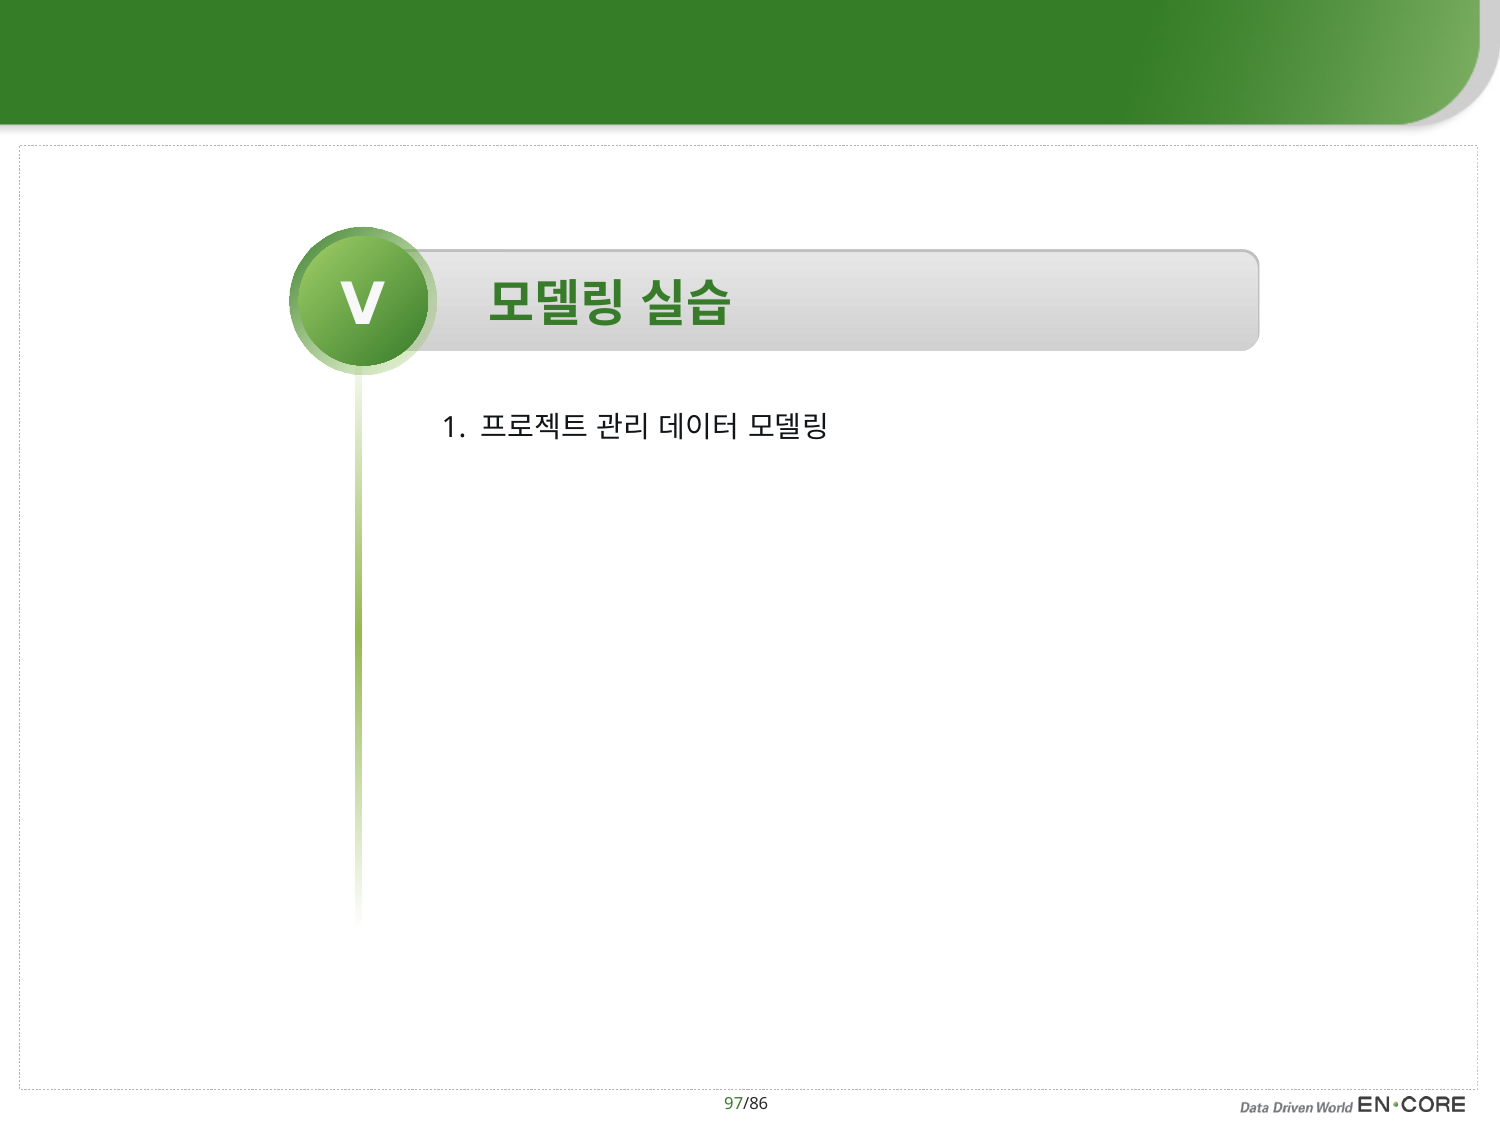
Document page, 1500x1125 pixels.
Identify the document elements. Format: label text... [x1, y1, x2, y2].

text_box 1. 프로젝트 관리 데이터 모델링 [426, 392, 1105, 455]
picture [0, 0, 1500, 1125]
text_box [288, 226, 438, 375]
text_box 모델링 실습 [442, 251, 1258, 351]
text_box [355, 383, 362, 929]
